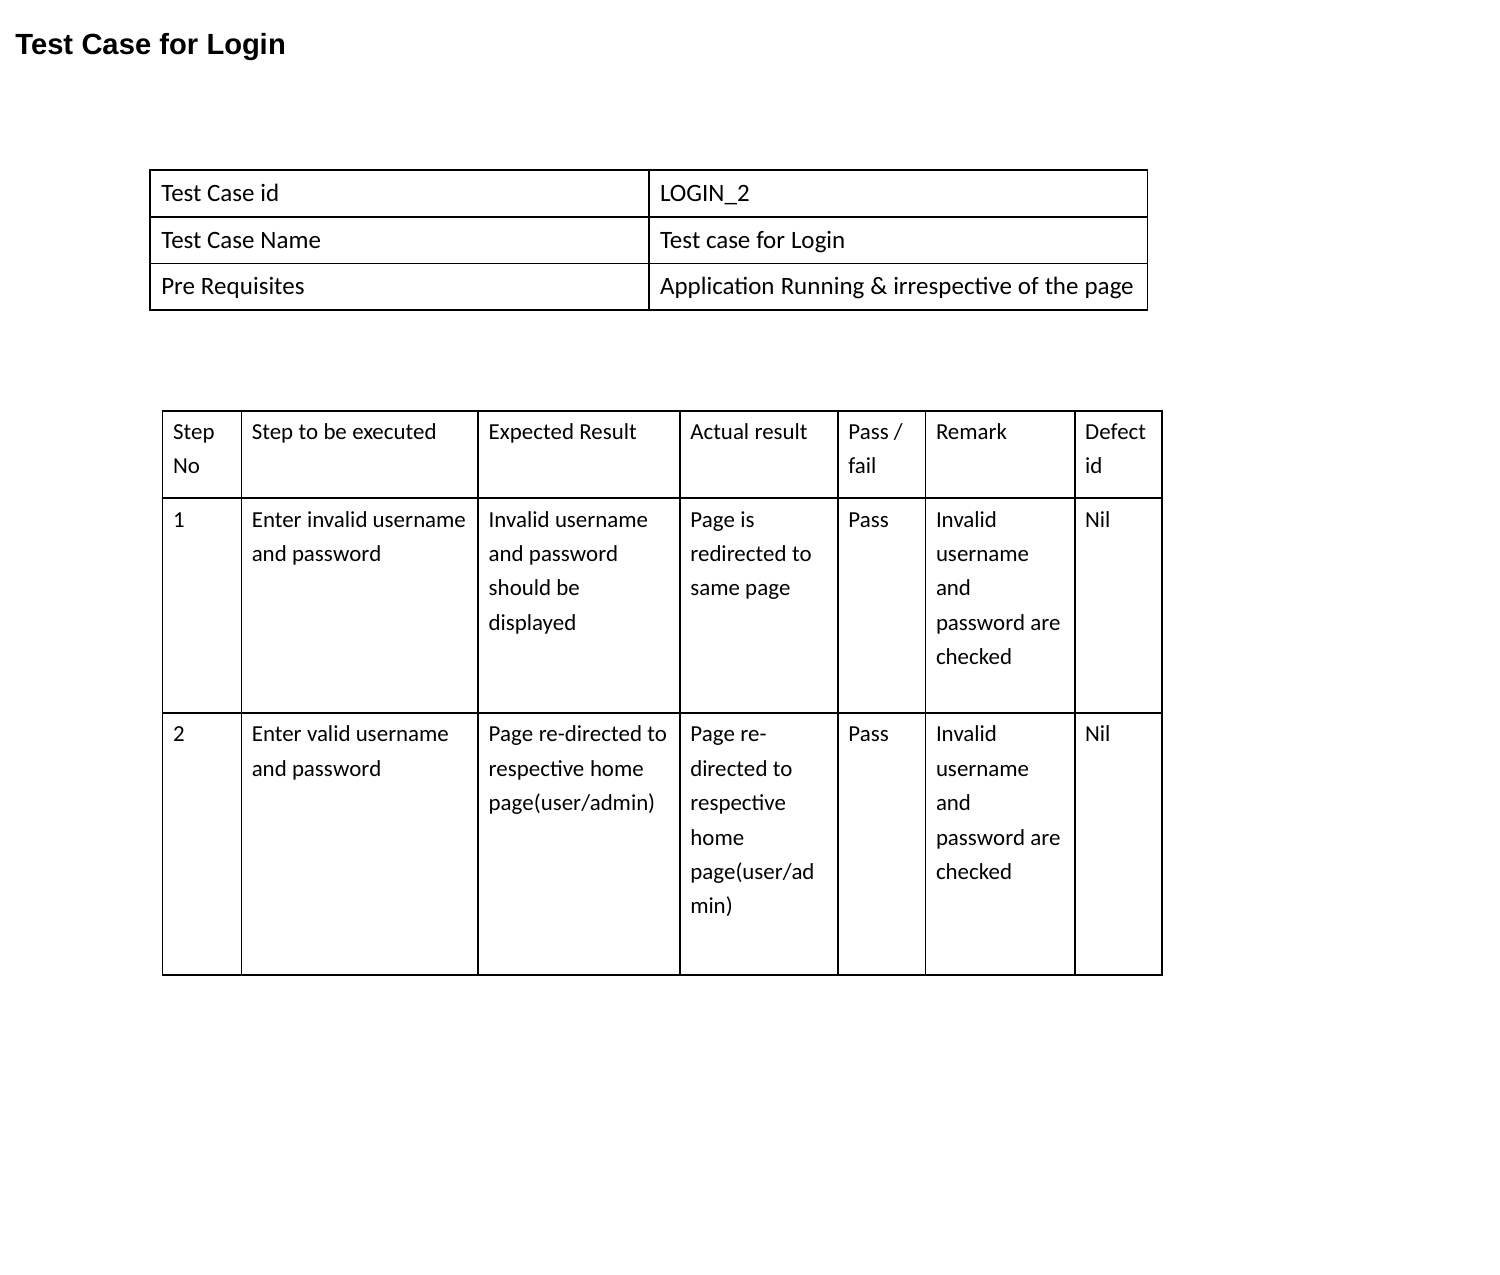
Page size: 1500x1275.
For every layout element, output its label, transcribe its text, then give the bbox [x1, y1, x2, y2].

table_cell Page re-directed to respective home page(user/admin) [479, 714, 679, 974]
table_cell Nil [1076, 714, 1161, 974]
table_header Step No [163, 412, 241, 497]
table_header Step to be executed [242, 412, 477, 497]
table_header LOGIN_2 [650, 171, 1147, 216]
table_cell Invalid username and password are checked [926, 499, 1074, 712]
table_header Defect id [1076, 412, 1161, 497]
table_cell Application Running & irrespective of the page [650, 264, 1147, 309]
table_cell Page re-directed to respective home page(user/admin) [681, 714, 837, 974]
table_cell Nil [1076, 499, 1161, 712]
table_header Test Case id [151, 171, 648, 216]
table_cell 2 [163, 714, 241, 974]
table_cell Pre Requisites [151, 264, 648, 309]
table_cell Test case for Login [650, 218, 1147, 263]
table_cell Invalid username and password should be displayed [479, 499, 679, 712]
table_header Actual result [681, 412, 837, 497]
table_cell Pass [839, 714, 925, 974]
table_cell Page is redirected to same page [681, 499, 837, 712]
table_cell 1 [163, 499, 241, 712]
table_cell Test Case Name [151, 218, 648, 263]
table_cell Enter invalid username and password [242, 499, 477, 712]
table_cell Invalid username and password are checked [926, 714, 1074, 974]
table_cell Pass [839, 499, 925, 712]
table_header Expected Result [479, 412, 679, 497]
table_header Pass / fail [839, 412, 925, 497]
table_cell Enter valid username and password [242, 714, 477, 974]
table_header Remark [926, 412, 1074, 497]
text_box Test Case for Login [0, 17, 302, 68]
